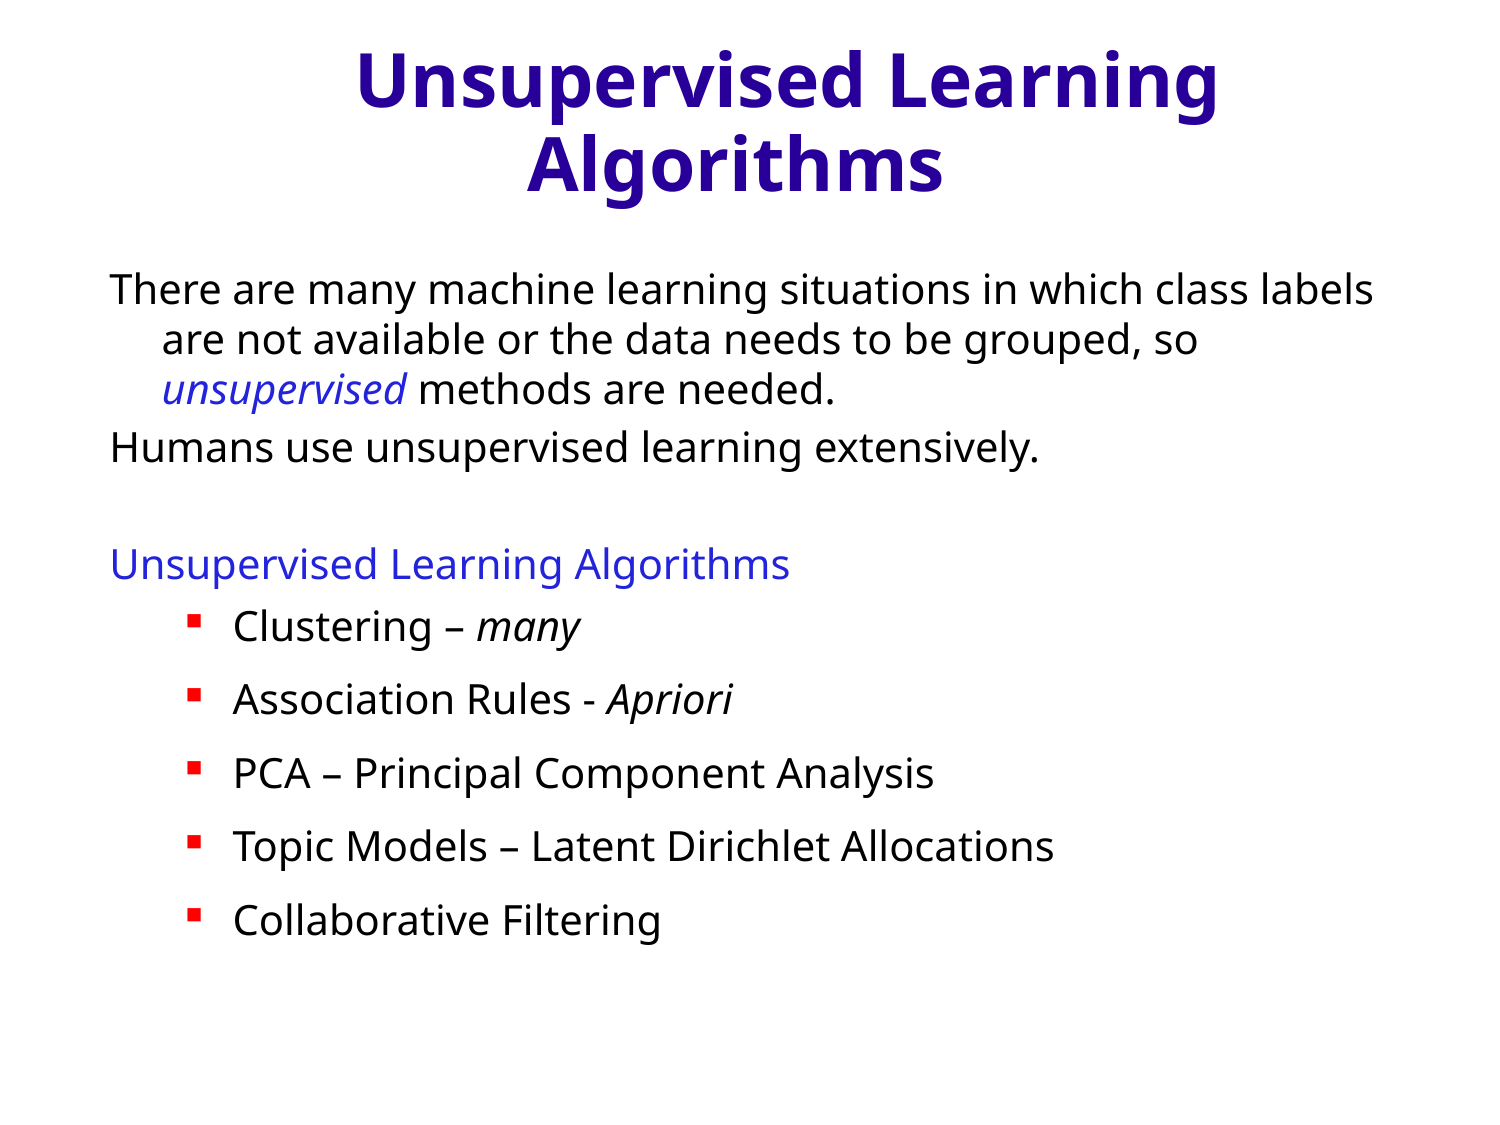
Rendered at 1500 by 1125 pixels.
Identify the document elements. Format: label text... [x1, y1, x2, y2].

title Unsupervised Learning Algorithms [53, 13, 1350, 236]
list There are many machine learning situations in which class labels are not available or the data needs to be grouped, so unsupervised methods are needed. Humans use unsupervised learning extensively. Unsupervised Learning Algorithms Clustering – many Association Rules - Apriori PCA – Principal Component Analysis Topic Models – Latent Dirichlet Allocations Collaborative Filtering [92, 262, 1413, 1063]
